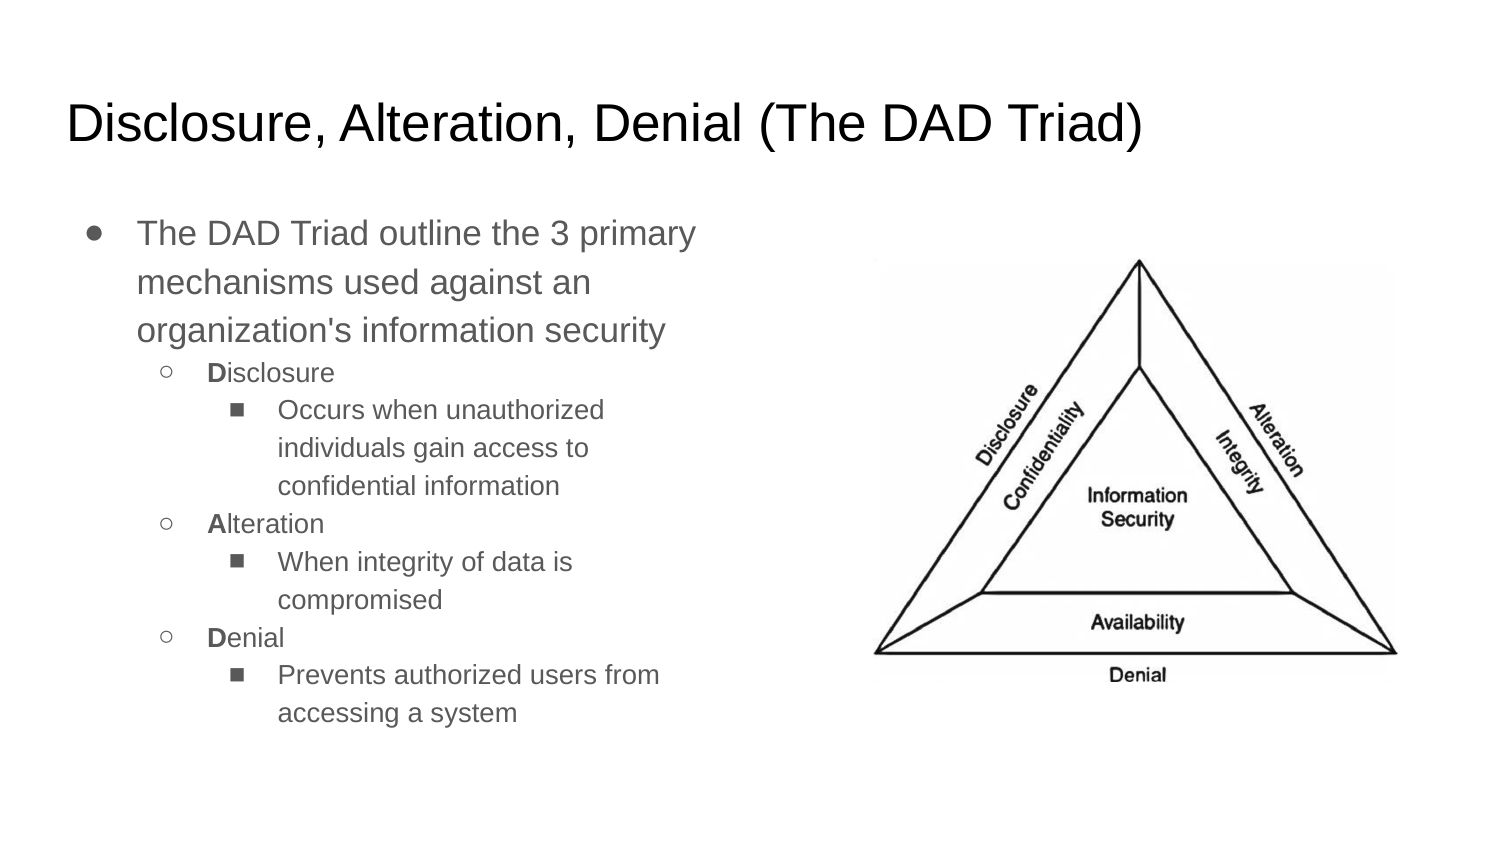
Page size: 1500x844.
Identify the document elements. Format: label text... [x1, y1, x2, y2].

title Disclosure, Alteration, Denial (The DAD Triad) [51, 72, 1449, 167]
list The DAD Triad outline the 3 primary mechanisms used against an organization's information security Disclosure Occurs when unauthorized individuals gain access to confidential information Alteration When integrity of data is compromised Denial Prevents authorized users from accessing a system [51, 189, 750, 750]
picture [873, 256, 1398, 682]
